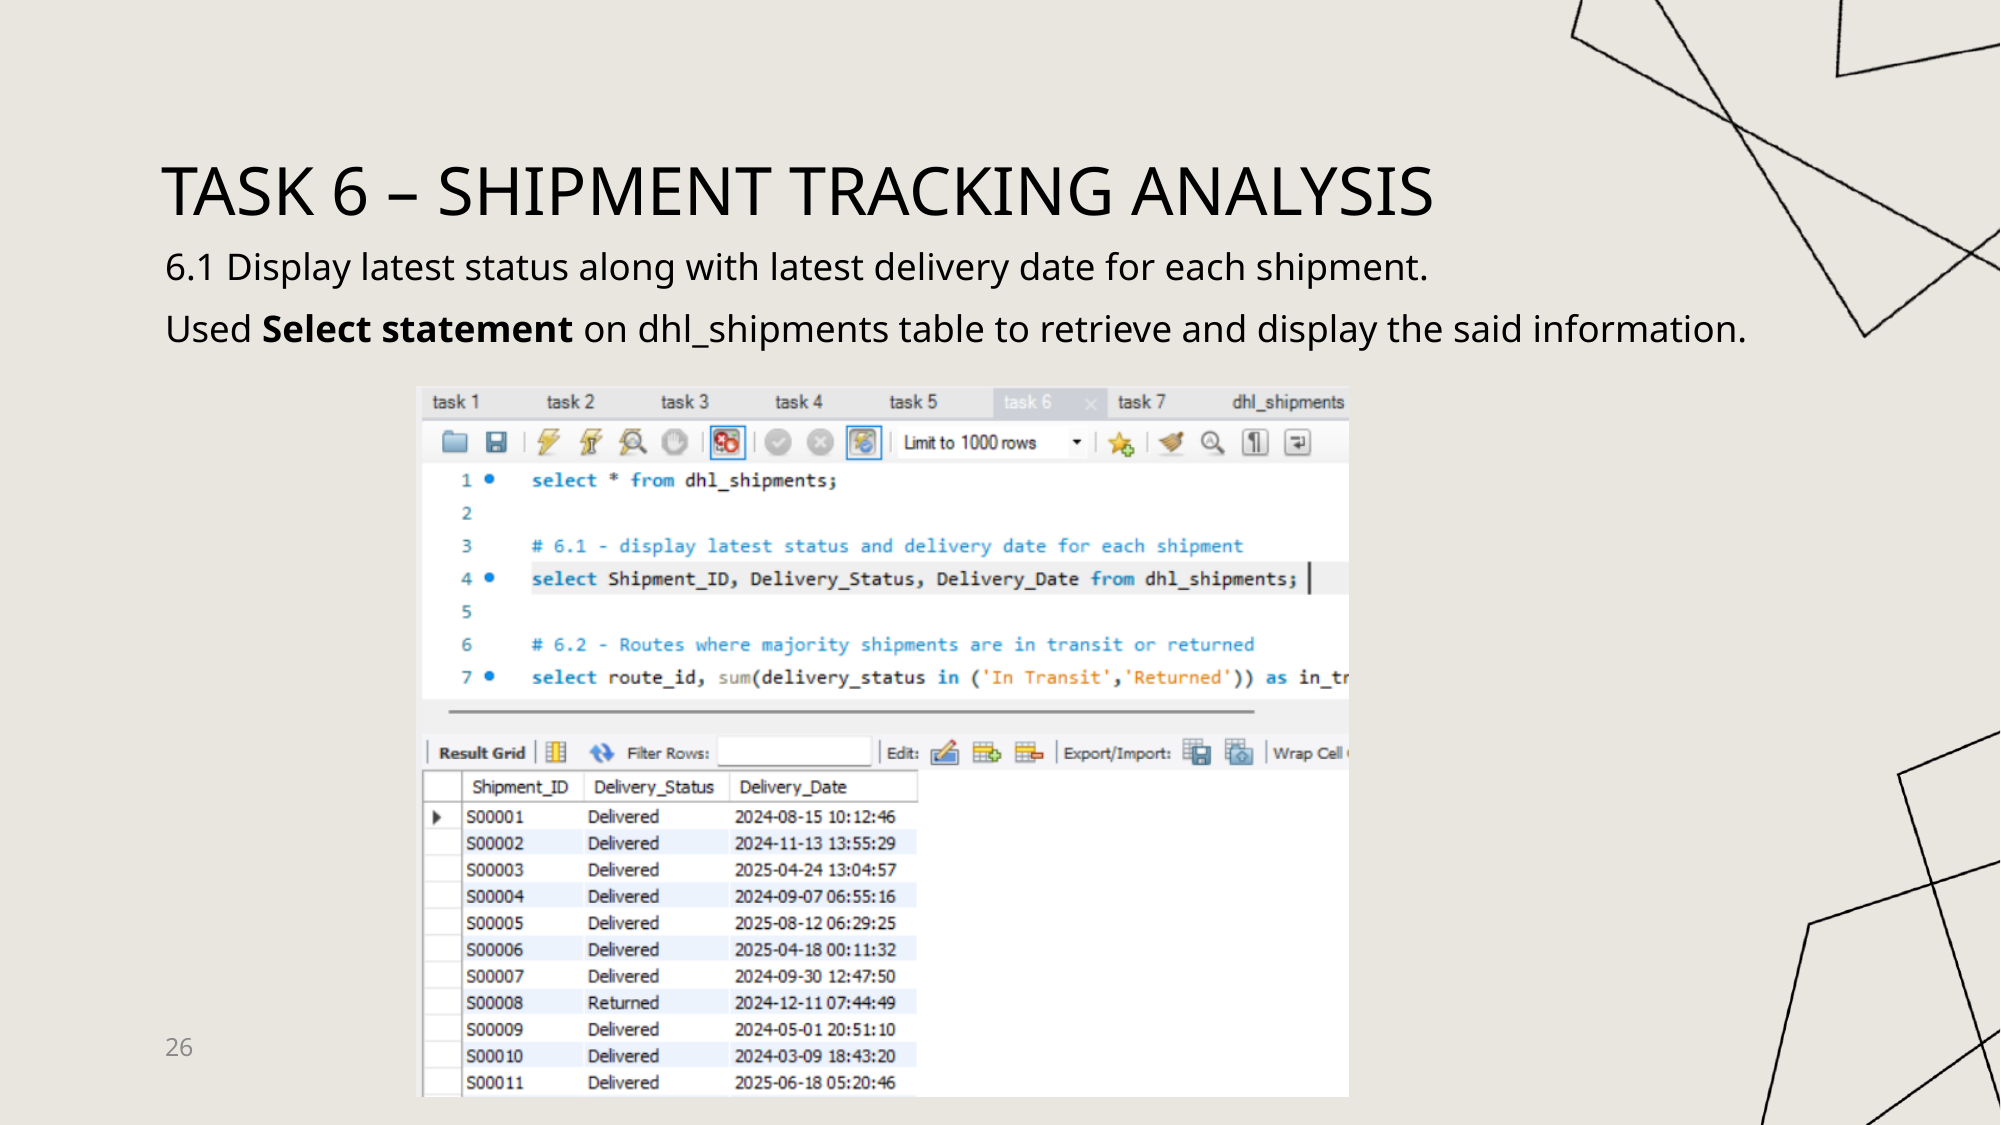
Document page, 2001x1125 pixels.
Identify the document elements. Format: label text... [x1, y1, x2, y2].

title Task 6 – shipment tracking analysis [146, 71, 1709, 318]
list 6.1 Display latest status along with latest delivery date for each shipment. Used Select statement on dhl_shipments table to retrieve and display the said information. [150, 241, 1772, 384]
slide_number 26 [150, 1024, 254, 1074]
picture [1723, 654, 2001, 1125]
picture [416, 386, 1349, 1097]
picture [1553, 0, 2000, 345]
